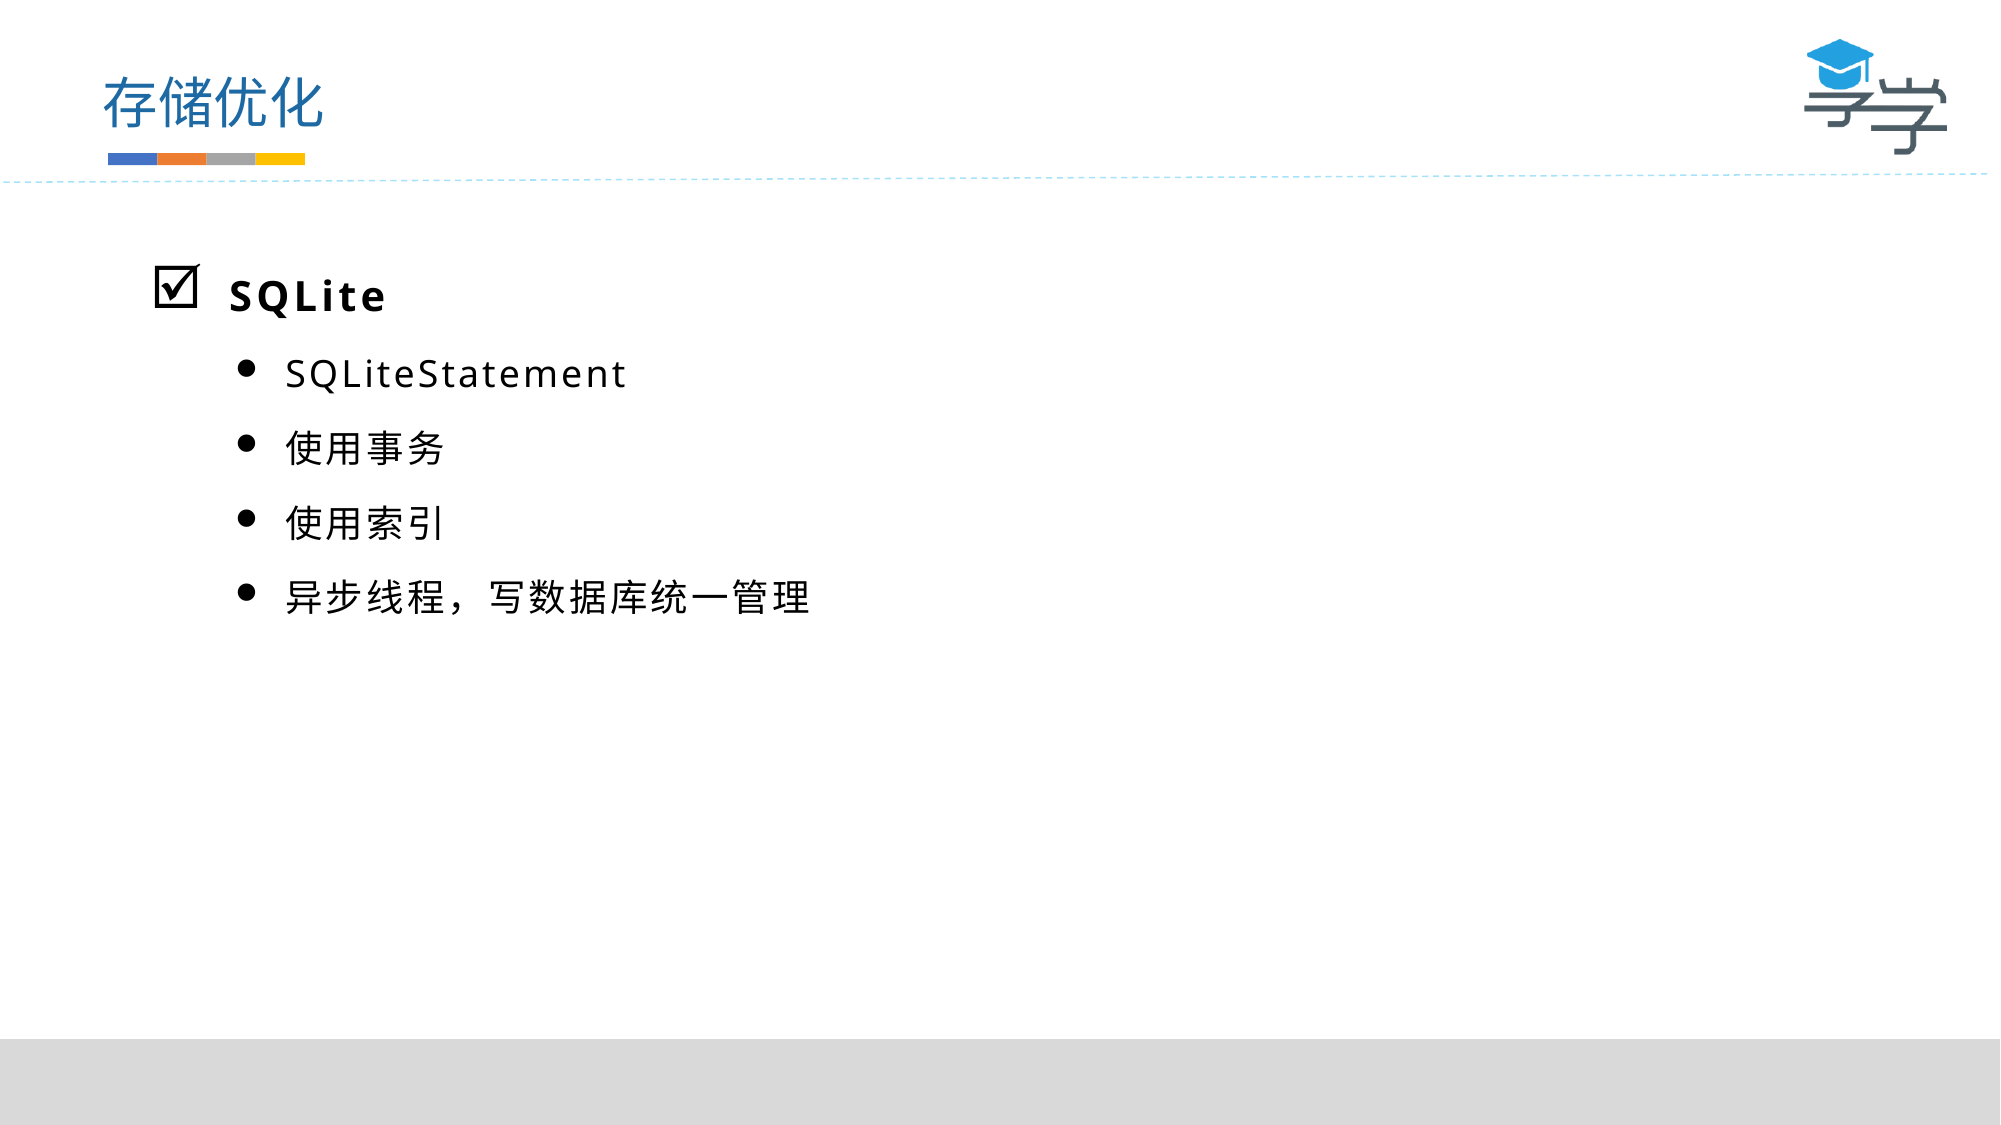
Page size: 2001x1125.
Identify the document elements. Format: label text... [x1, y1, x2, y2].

text_box SQLite SQLiteStatement 使用事务 使用索引 异步线程，写数据库统一管理 [138, 249, 1166, 626]
text_box 存储优化 [87, 60, 781, 142]
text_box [108, 152, 305, 166]
picture [1799, 20, 1952, 173]
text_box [0, 173, 1993, 183]
